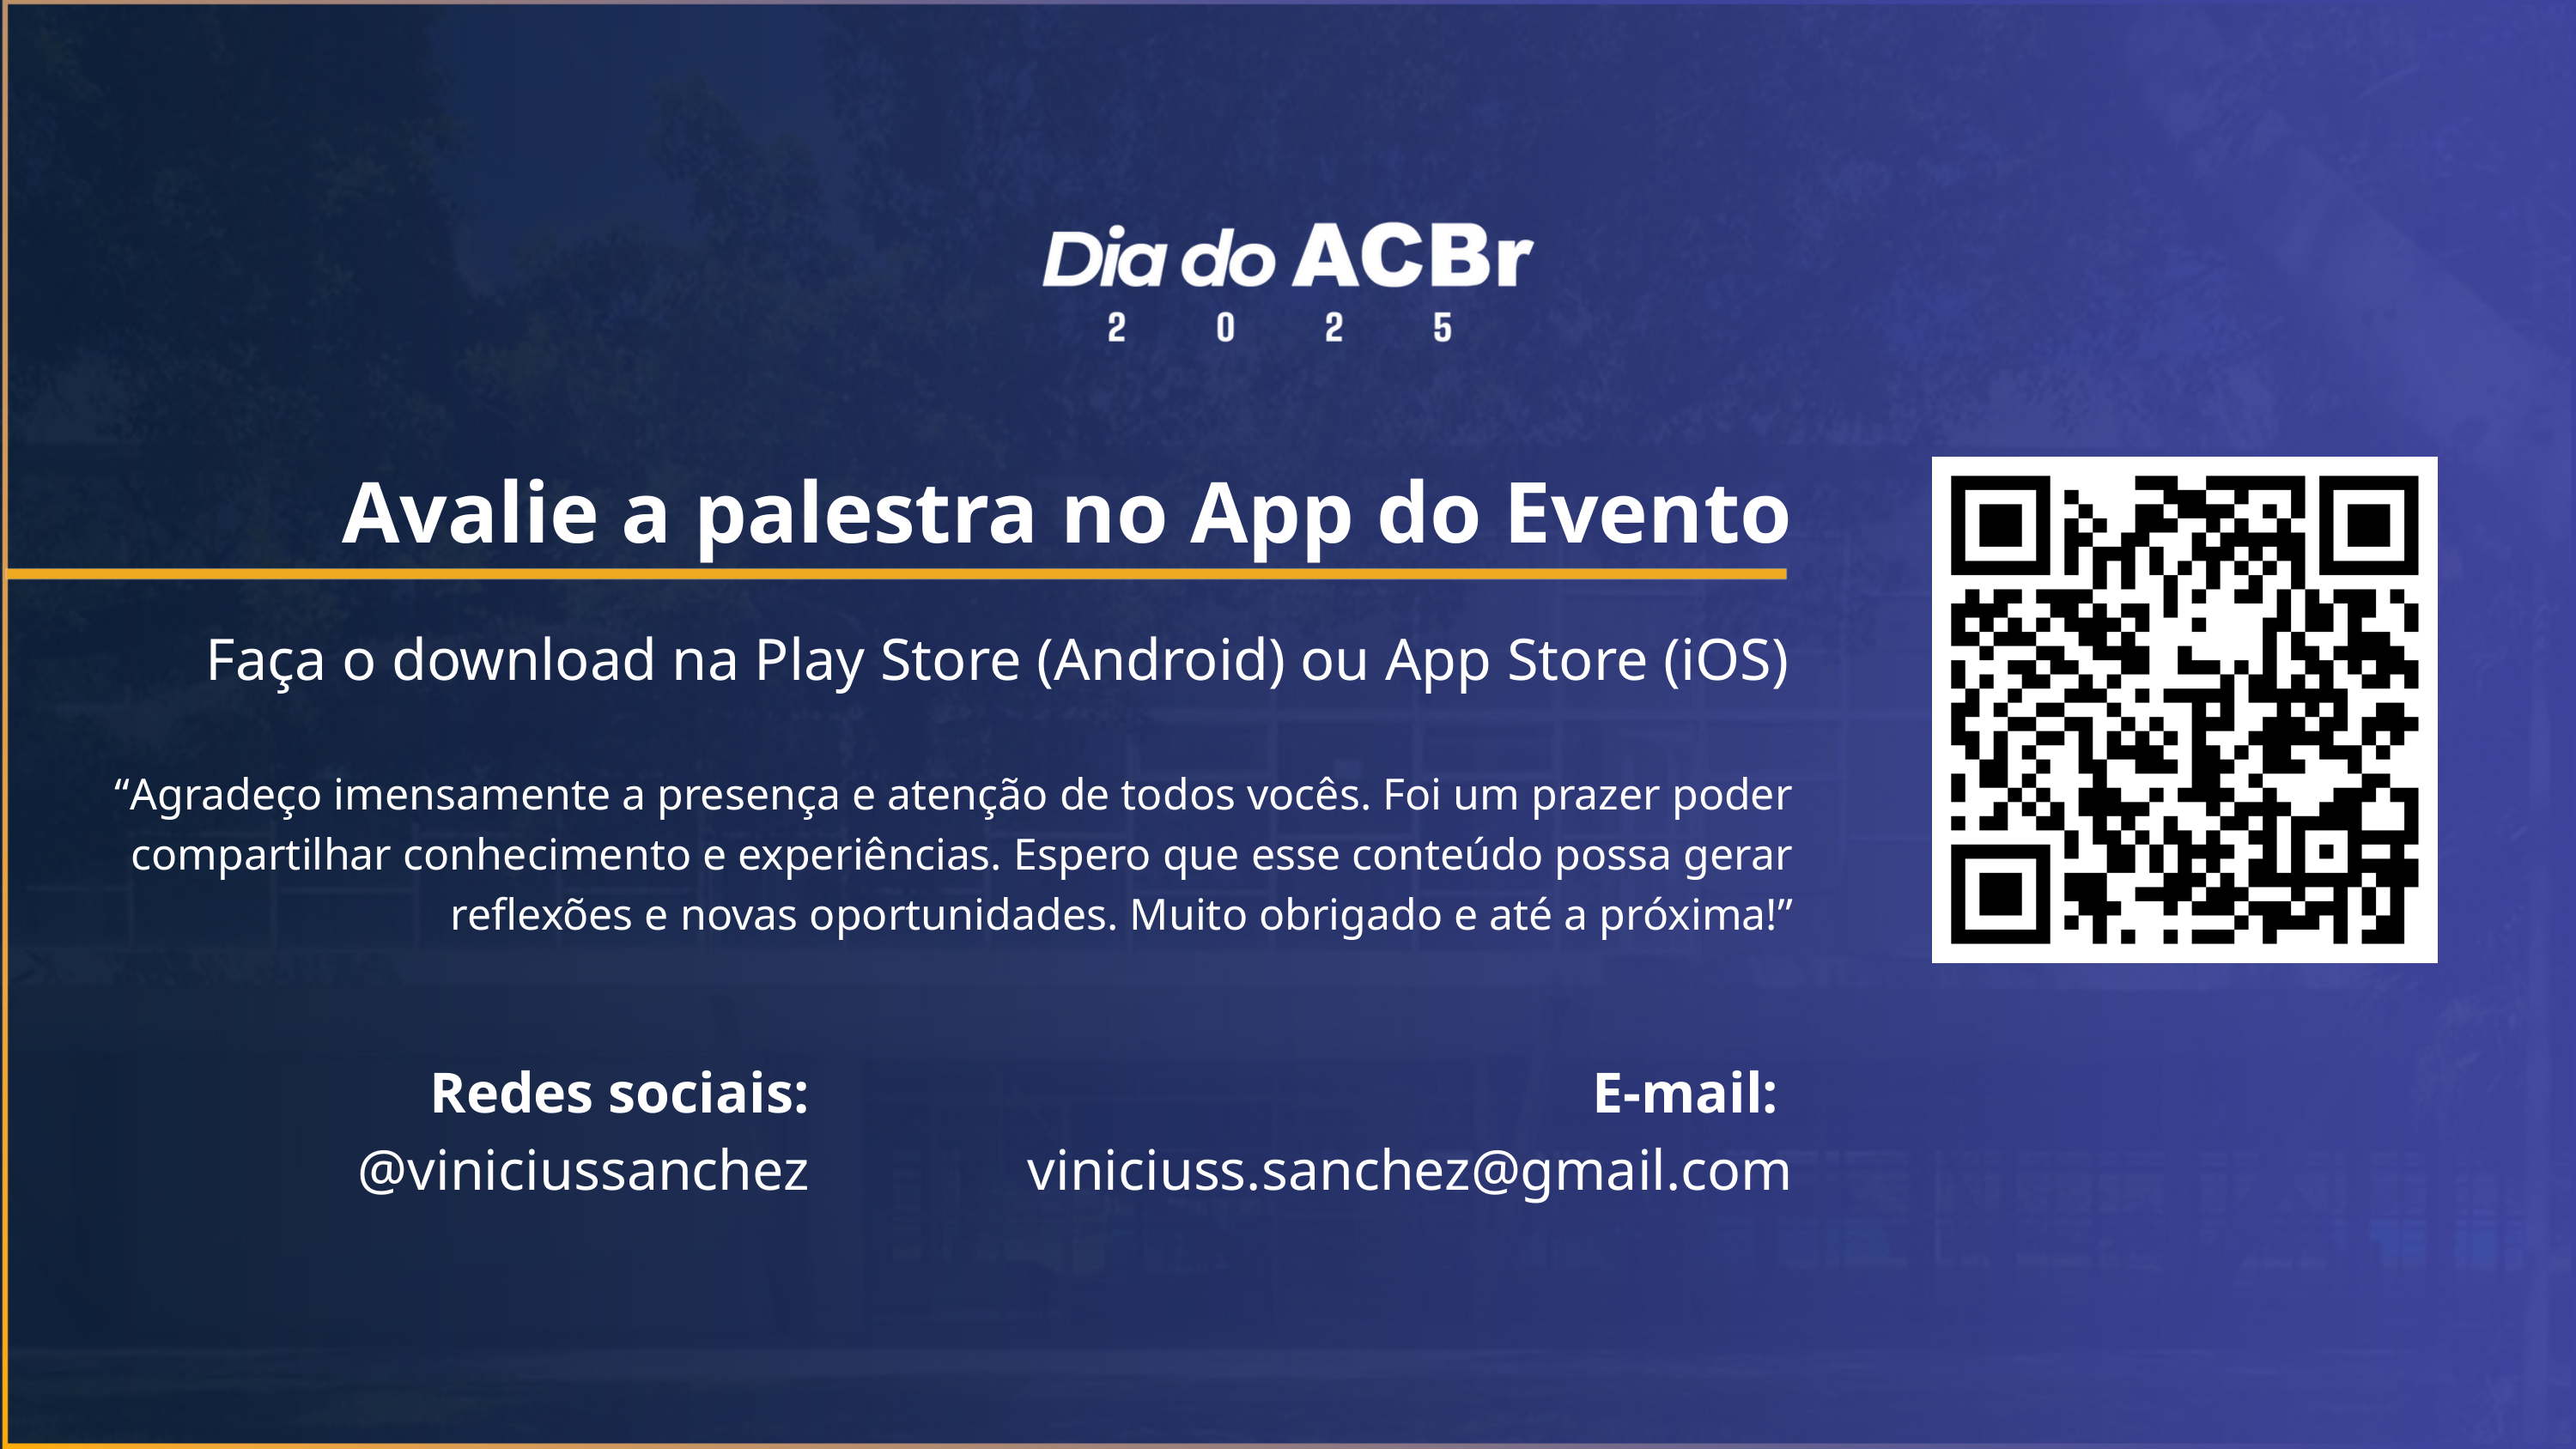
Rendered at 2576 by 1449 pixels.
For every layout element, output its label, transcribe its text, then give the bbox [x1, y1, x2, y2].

picture [0, 0, 2576, 1449]
text_box E-mail: viniciuss.sanchez@gmail.com [951, 1046, 1794, 1202]
text_box Faça o download na Play Store (Android) ou App Store (iOS) [61, 574, 1791, 693]
text_box [1033, 214, 1543, 349]
text_box Redes sociais: @viniciussanchez [80, 1046, 810, 1202]
text_box [0, 475, 1832, 618]
text_box “Agradeço imensamente a presença e atenção de todos vocês. Foi um prazer poder compartilhar conhecimento e experiências. Espero que esse conteúdo possa gerar reflexões e novas oportunidades. Muito obrigado e até a próxima!” [78, 758, 1795, 939]
text_box Avalie a palestra no App do Evento [64, 441, 1795, 560]
